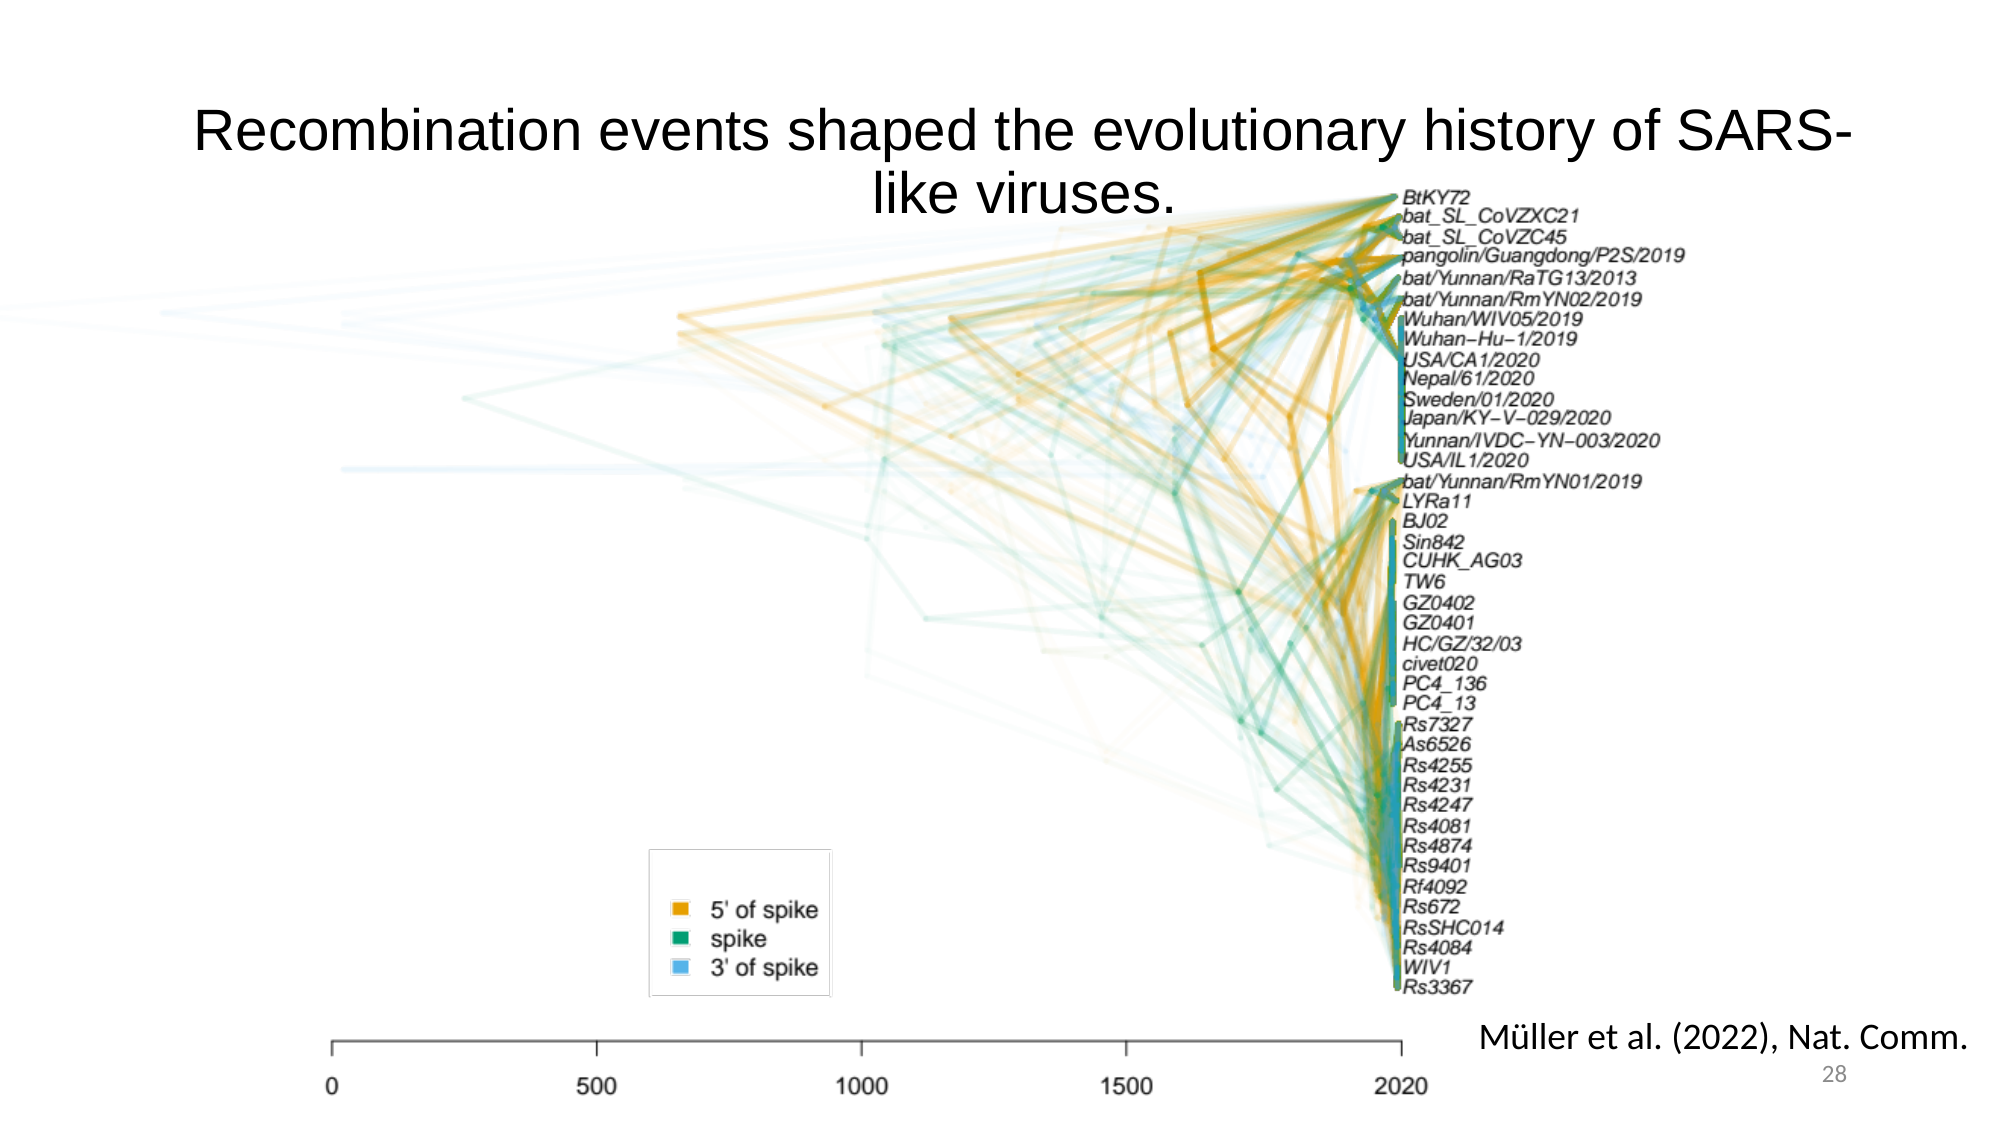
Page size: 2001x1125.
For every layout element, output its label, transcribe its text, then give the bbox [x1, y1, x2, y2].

text_box Müller et al. (2022), Nat. Comm. [1800, 1004, 1985, 1065]
picture [0, 24, 1800, 1125]
slide_number 28 [1800, 1065, 1863, 1103]
text_box Recombination events shaped the evolutionary history of SARS-like viruses. [1800, 24, 1888, 303]
